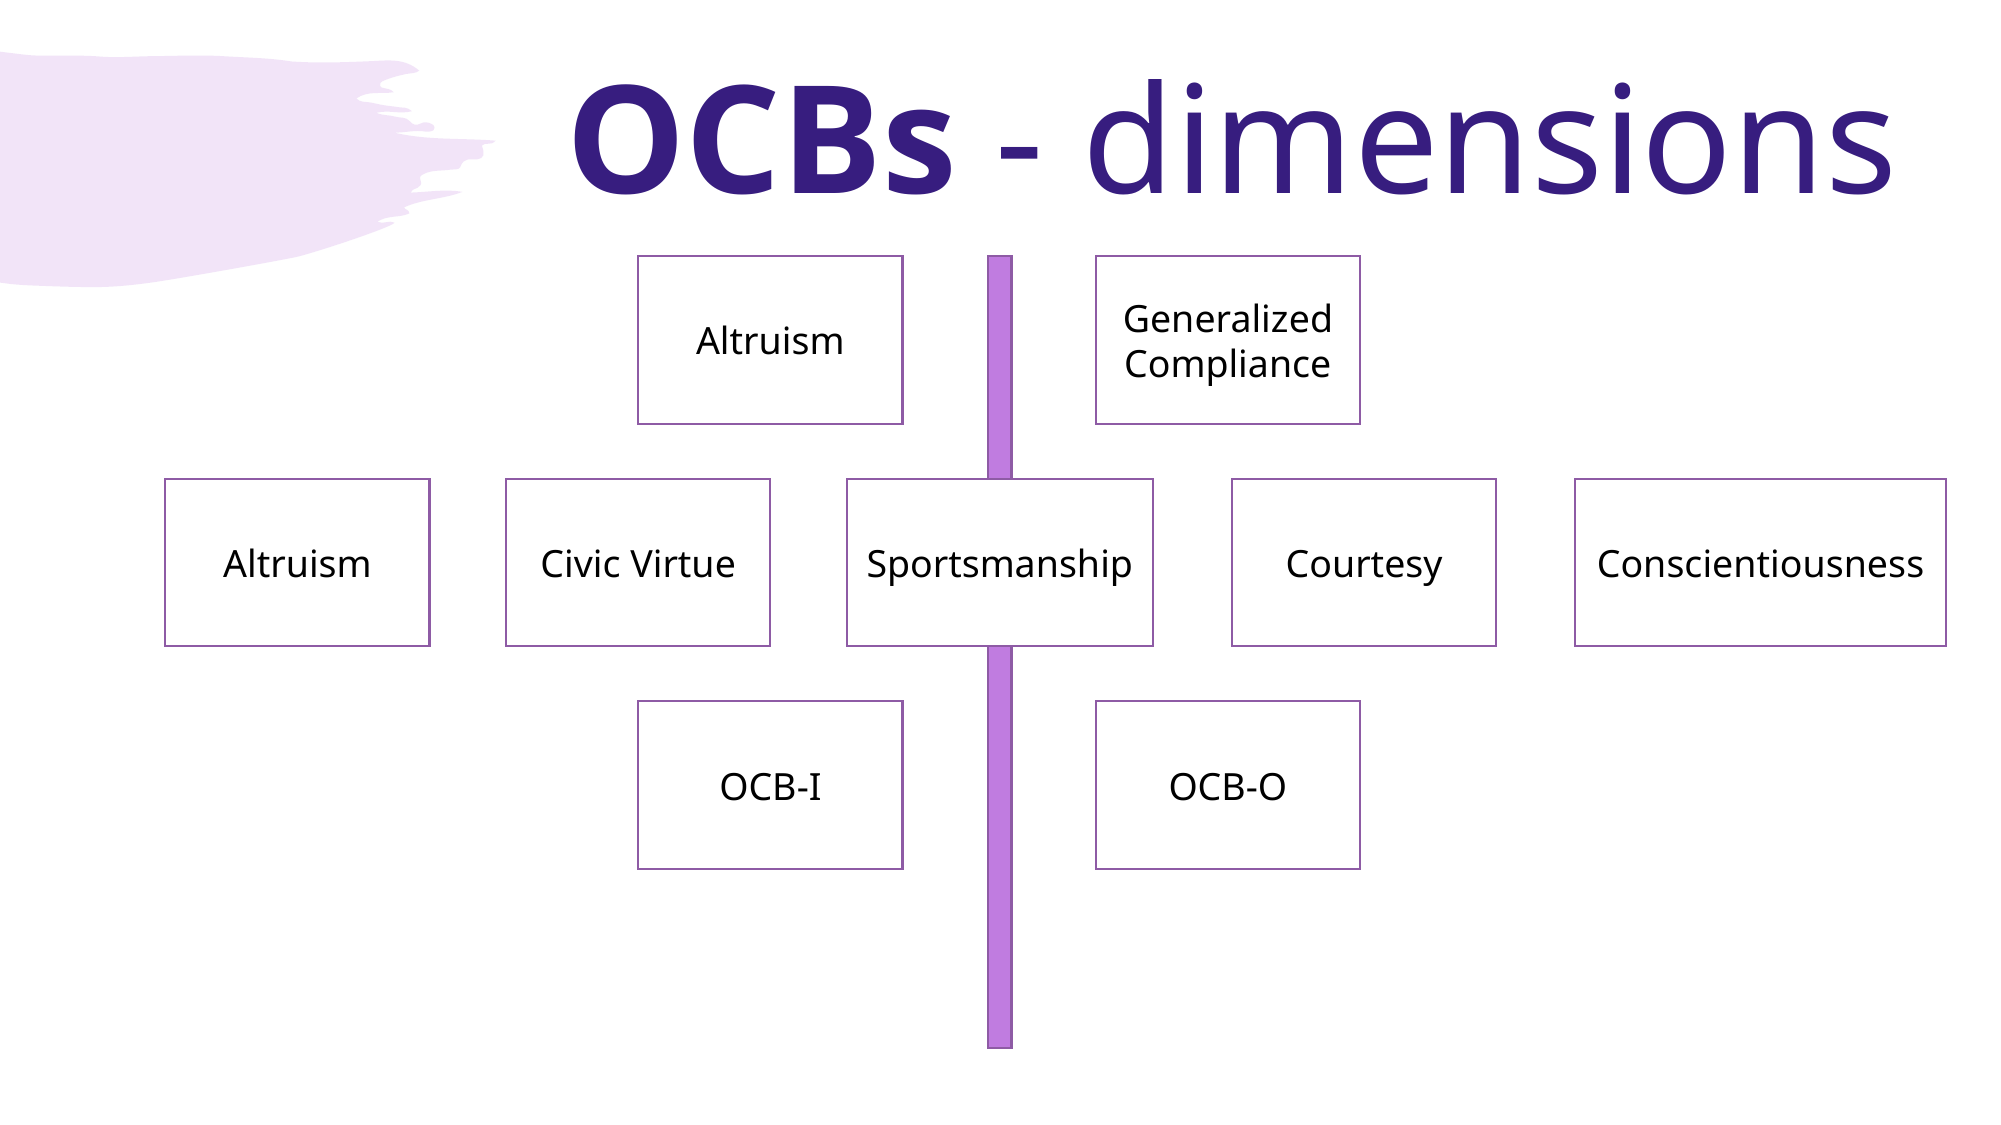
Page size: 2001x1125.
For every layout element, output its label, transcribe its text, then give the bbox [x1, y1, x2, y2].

text_box OCB-I [637, 700, 904, 870]
text_box Altruism [164, 478, 431, 647]
text_box OCBs - dimensions [551, 36, 1913, 232]
text_box Altruism [637, 255, 904, 425]
text_box [987, 255, 1013, 478]
text_box Civic Virtue [505, 478, 771, 647]
text_box OCB-O [1095, 700, 1361, 870]
text_box Sportsmanship [846, 478, 1154, 647]
text_box Generalized Compliance [1095, 255, 1361, 425]
text_box Courtesy [1231, 478, 1497, 647]
text_box Conscientiousness [1574, 478, 1947, 647]
text_box [987, 647, 1013, 1049]
